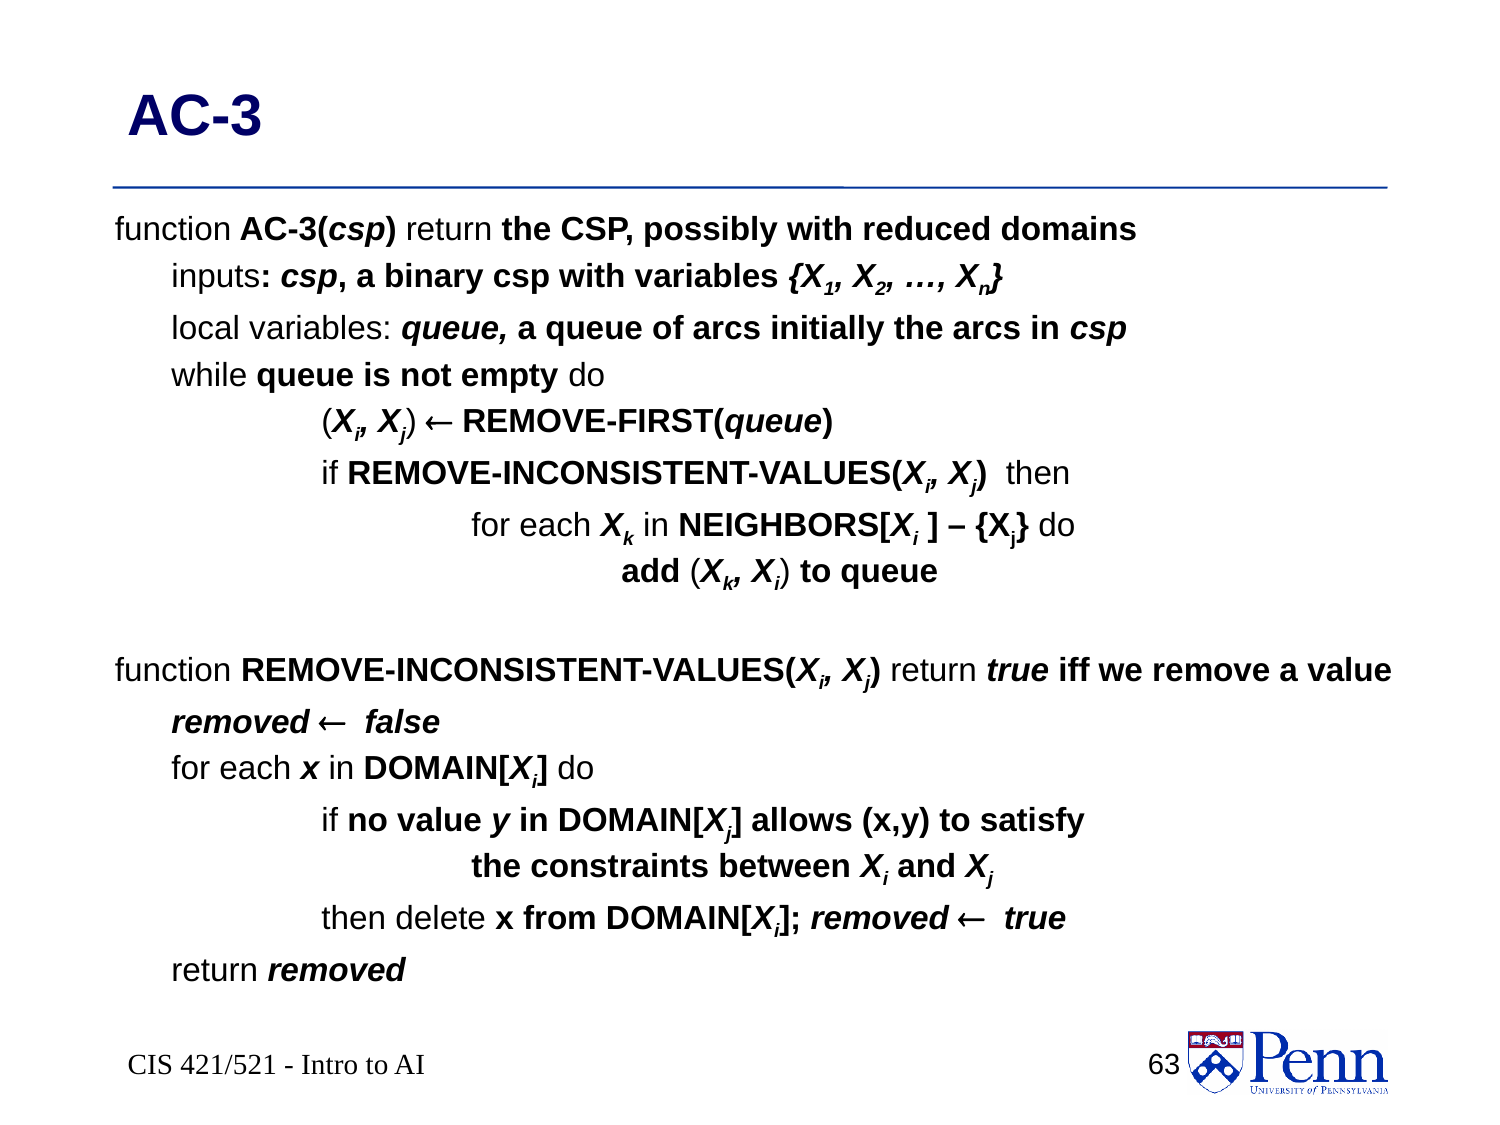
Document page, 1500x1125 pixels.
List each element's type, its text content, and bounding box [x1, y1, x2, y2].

slide_number CIS 421/521 - Intro to AI [112, 1026, 501, 1101]
text_box [449, 524, 525, 600]
slide_number 63 [1074, 1026, 1388, 1101]
list function AC-3(csp) return the CSP, possibly with reduced domains inputs: csp, a binary csp with variables {X1, X2, …, Xn} local variables: queue, a queue of arcs initially the arcs in csp while queue is not empty do (Xi, Xj)  REMOVE-FIRST(queue) if REMOVE-INCONSISTENT-VALUES(Xi, Xj) then for each Xk in NEIGHBORS[Xi ] – {Xj} do add (Xk, Xi) to queue function REMOVE-INCONSISTENT-VALUES(Xi, Xj) return true iff we remove a value removed  false for each x in DOMAIN[Xi] do if no value y in DOMAIN[Xj] allows (x,y) to satisfy the constraints between Xi and Xj then delete x from DOMAIN[Xi]; removed  true return removed [99, 199, 1451, 1026]
text_box AC-3 [112, 74, 1388, 150]
